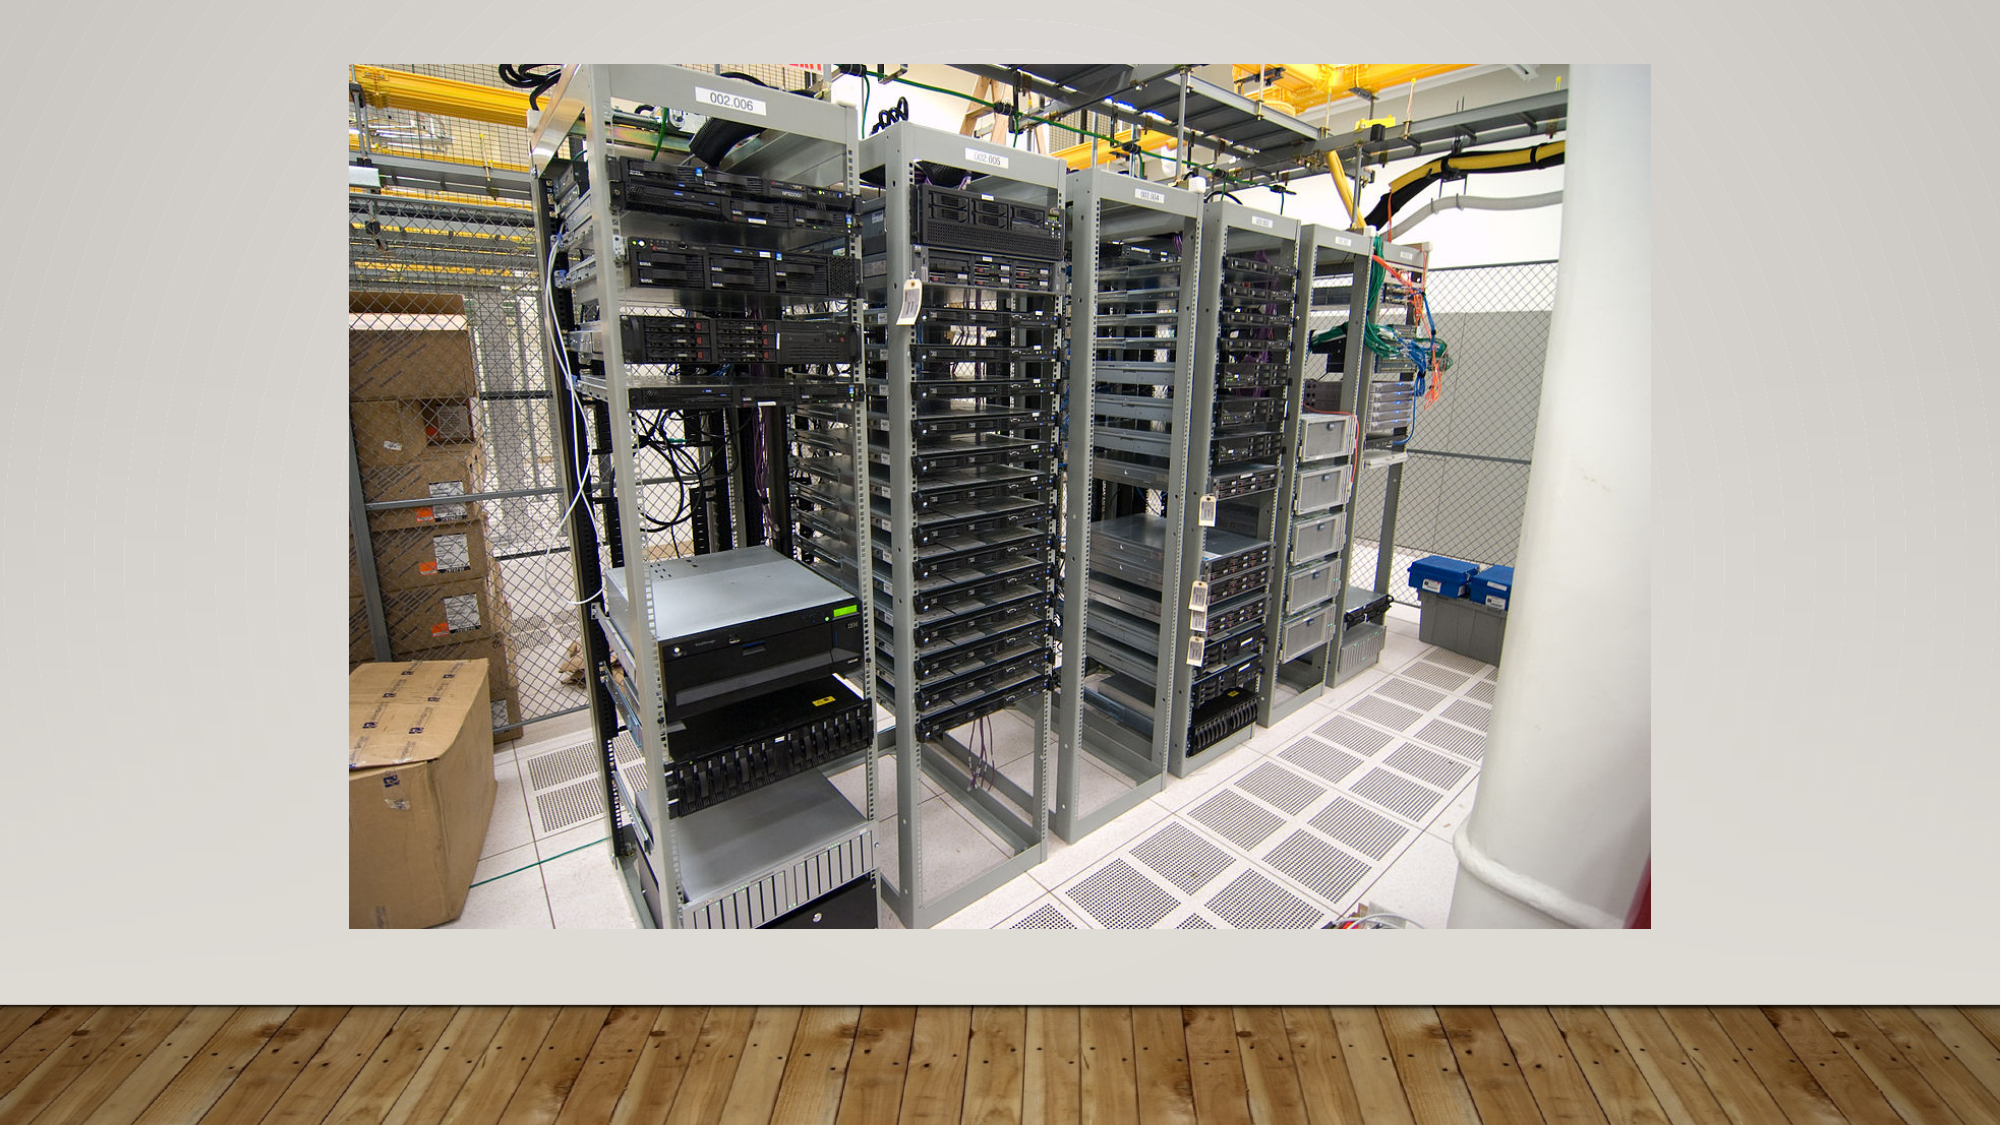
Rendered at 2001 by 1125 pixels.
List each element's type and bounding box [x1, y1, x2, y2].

picture [349, 64, 1651, 930]
picture [0, 1005, 2000, 1125]
